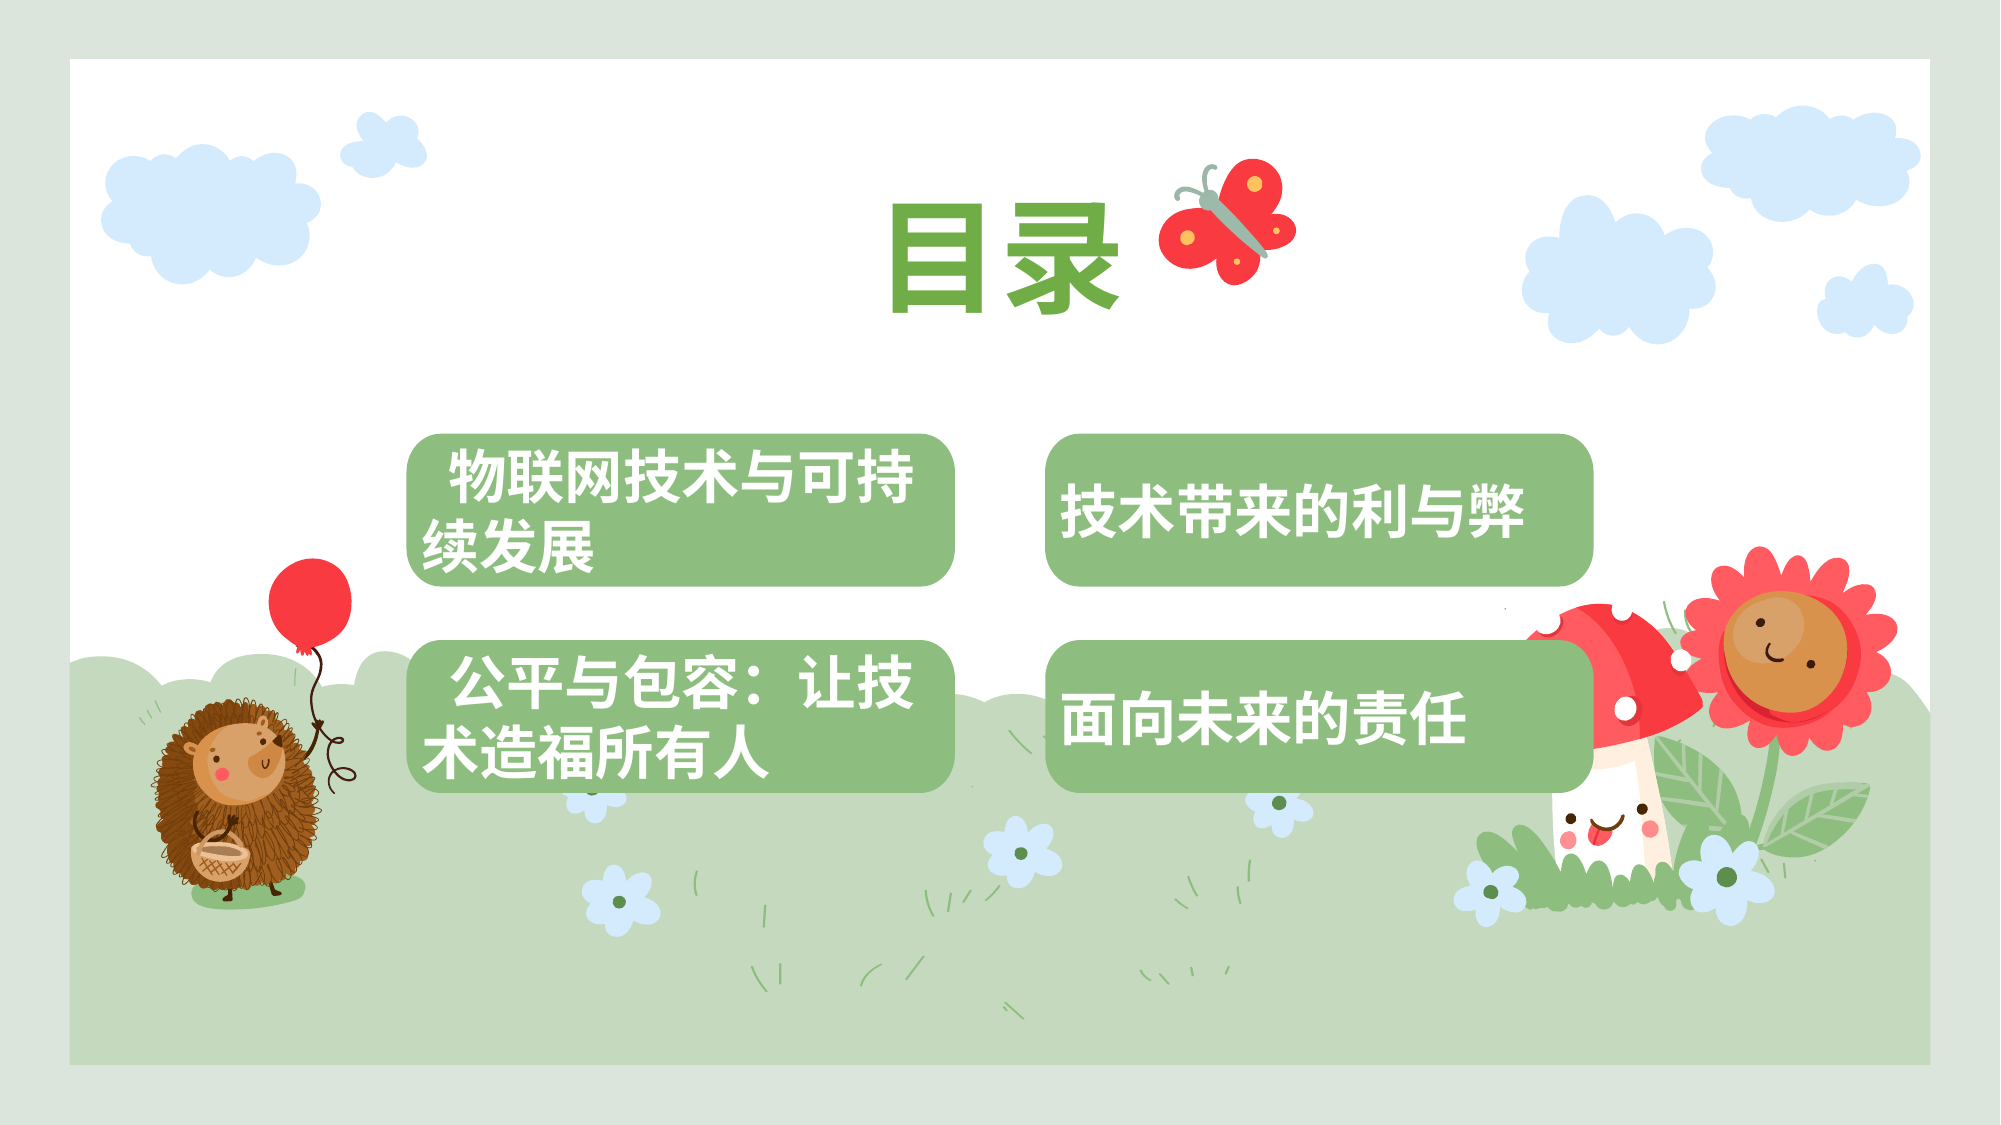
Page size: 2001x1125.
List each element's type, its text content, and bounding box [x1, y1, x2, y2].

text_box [406, 433, 1594, 587]
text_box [1158, 158, 1297, 286]
text_box 目录 [793, 154, 1207, 373]
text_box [558, 793, 661, 937]
text_box [69, 59, 1931, 627]
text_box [983, 815, 1063, 889]
text_box [101, 144, 321, 285]
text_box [406, 640, 1594, 793]
text_box [1701, 105, 1921, 222]
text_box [138, 558, 357, 910]
text_box [1521, 195, 1716, 345]
text_box [1817, 263, 1914, 338]
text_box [1453, 546, 1898, 928]
text_box [340, 111, 427, 178]
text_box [69, 627, 1931, 1066]
